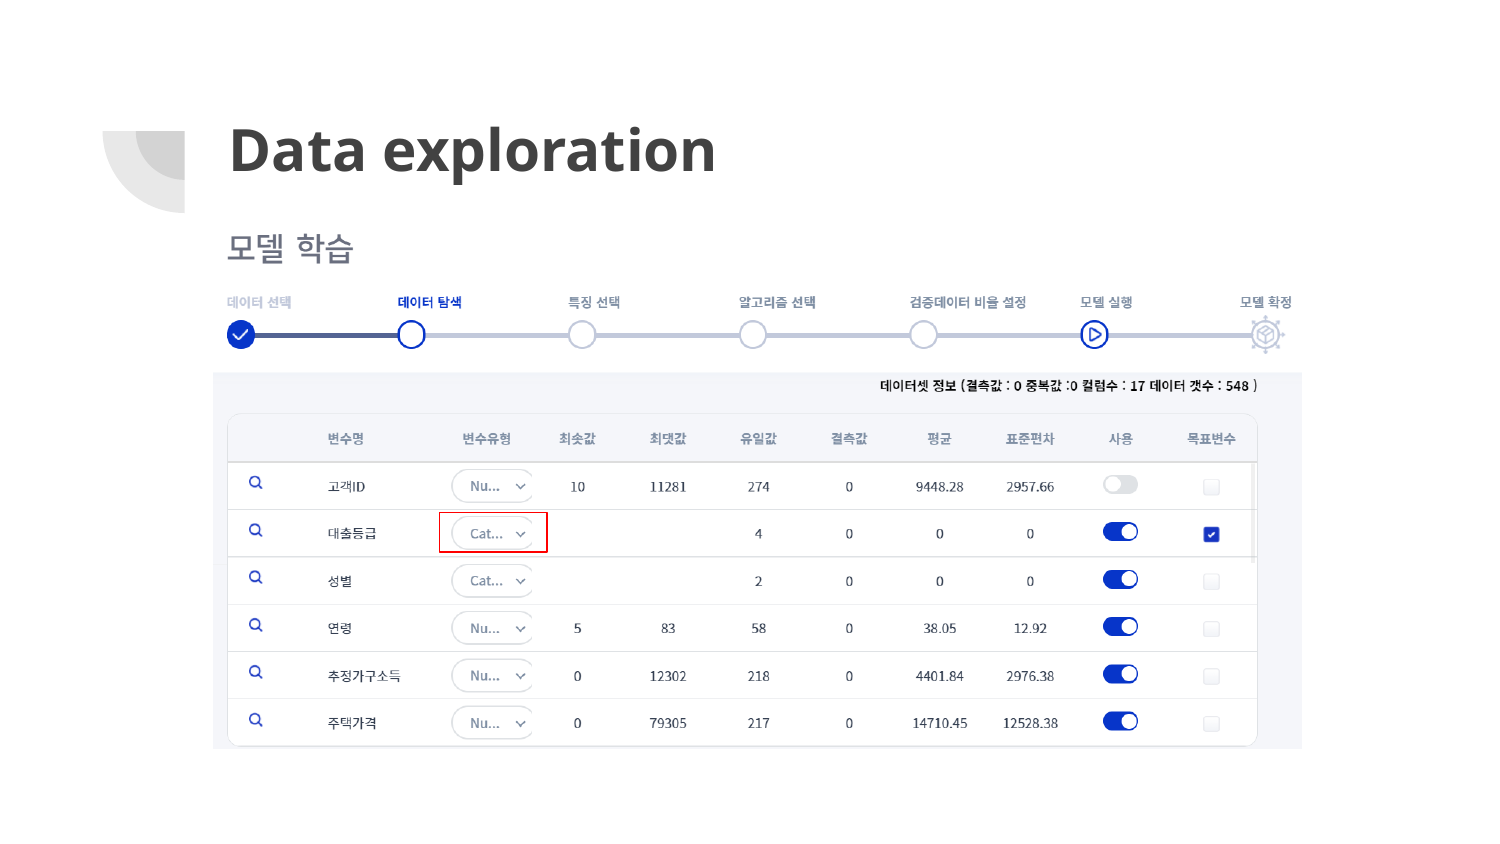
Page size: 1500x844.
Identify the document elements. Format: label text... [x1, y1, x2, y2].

picture [213, 216, 1302, 749]
title Data exploration [213, 98, 1368, 263]
